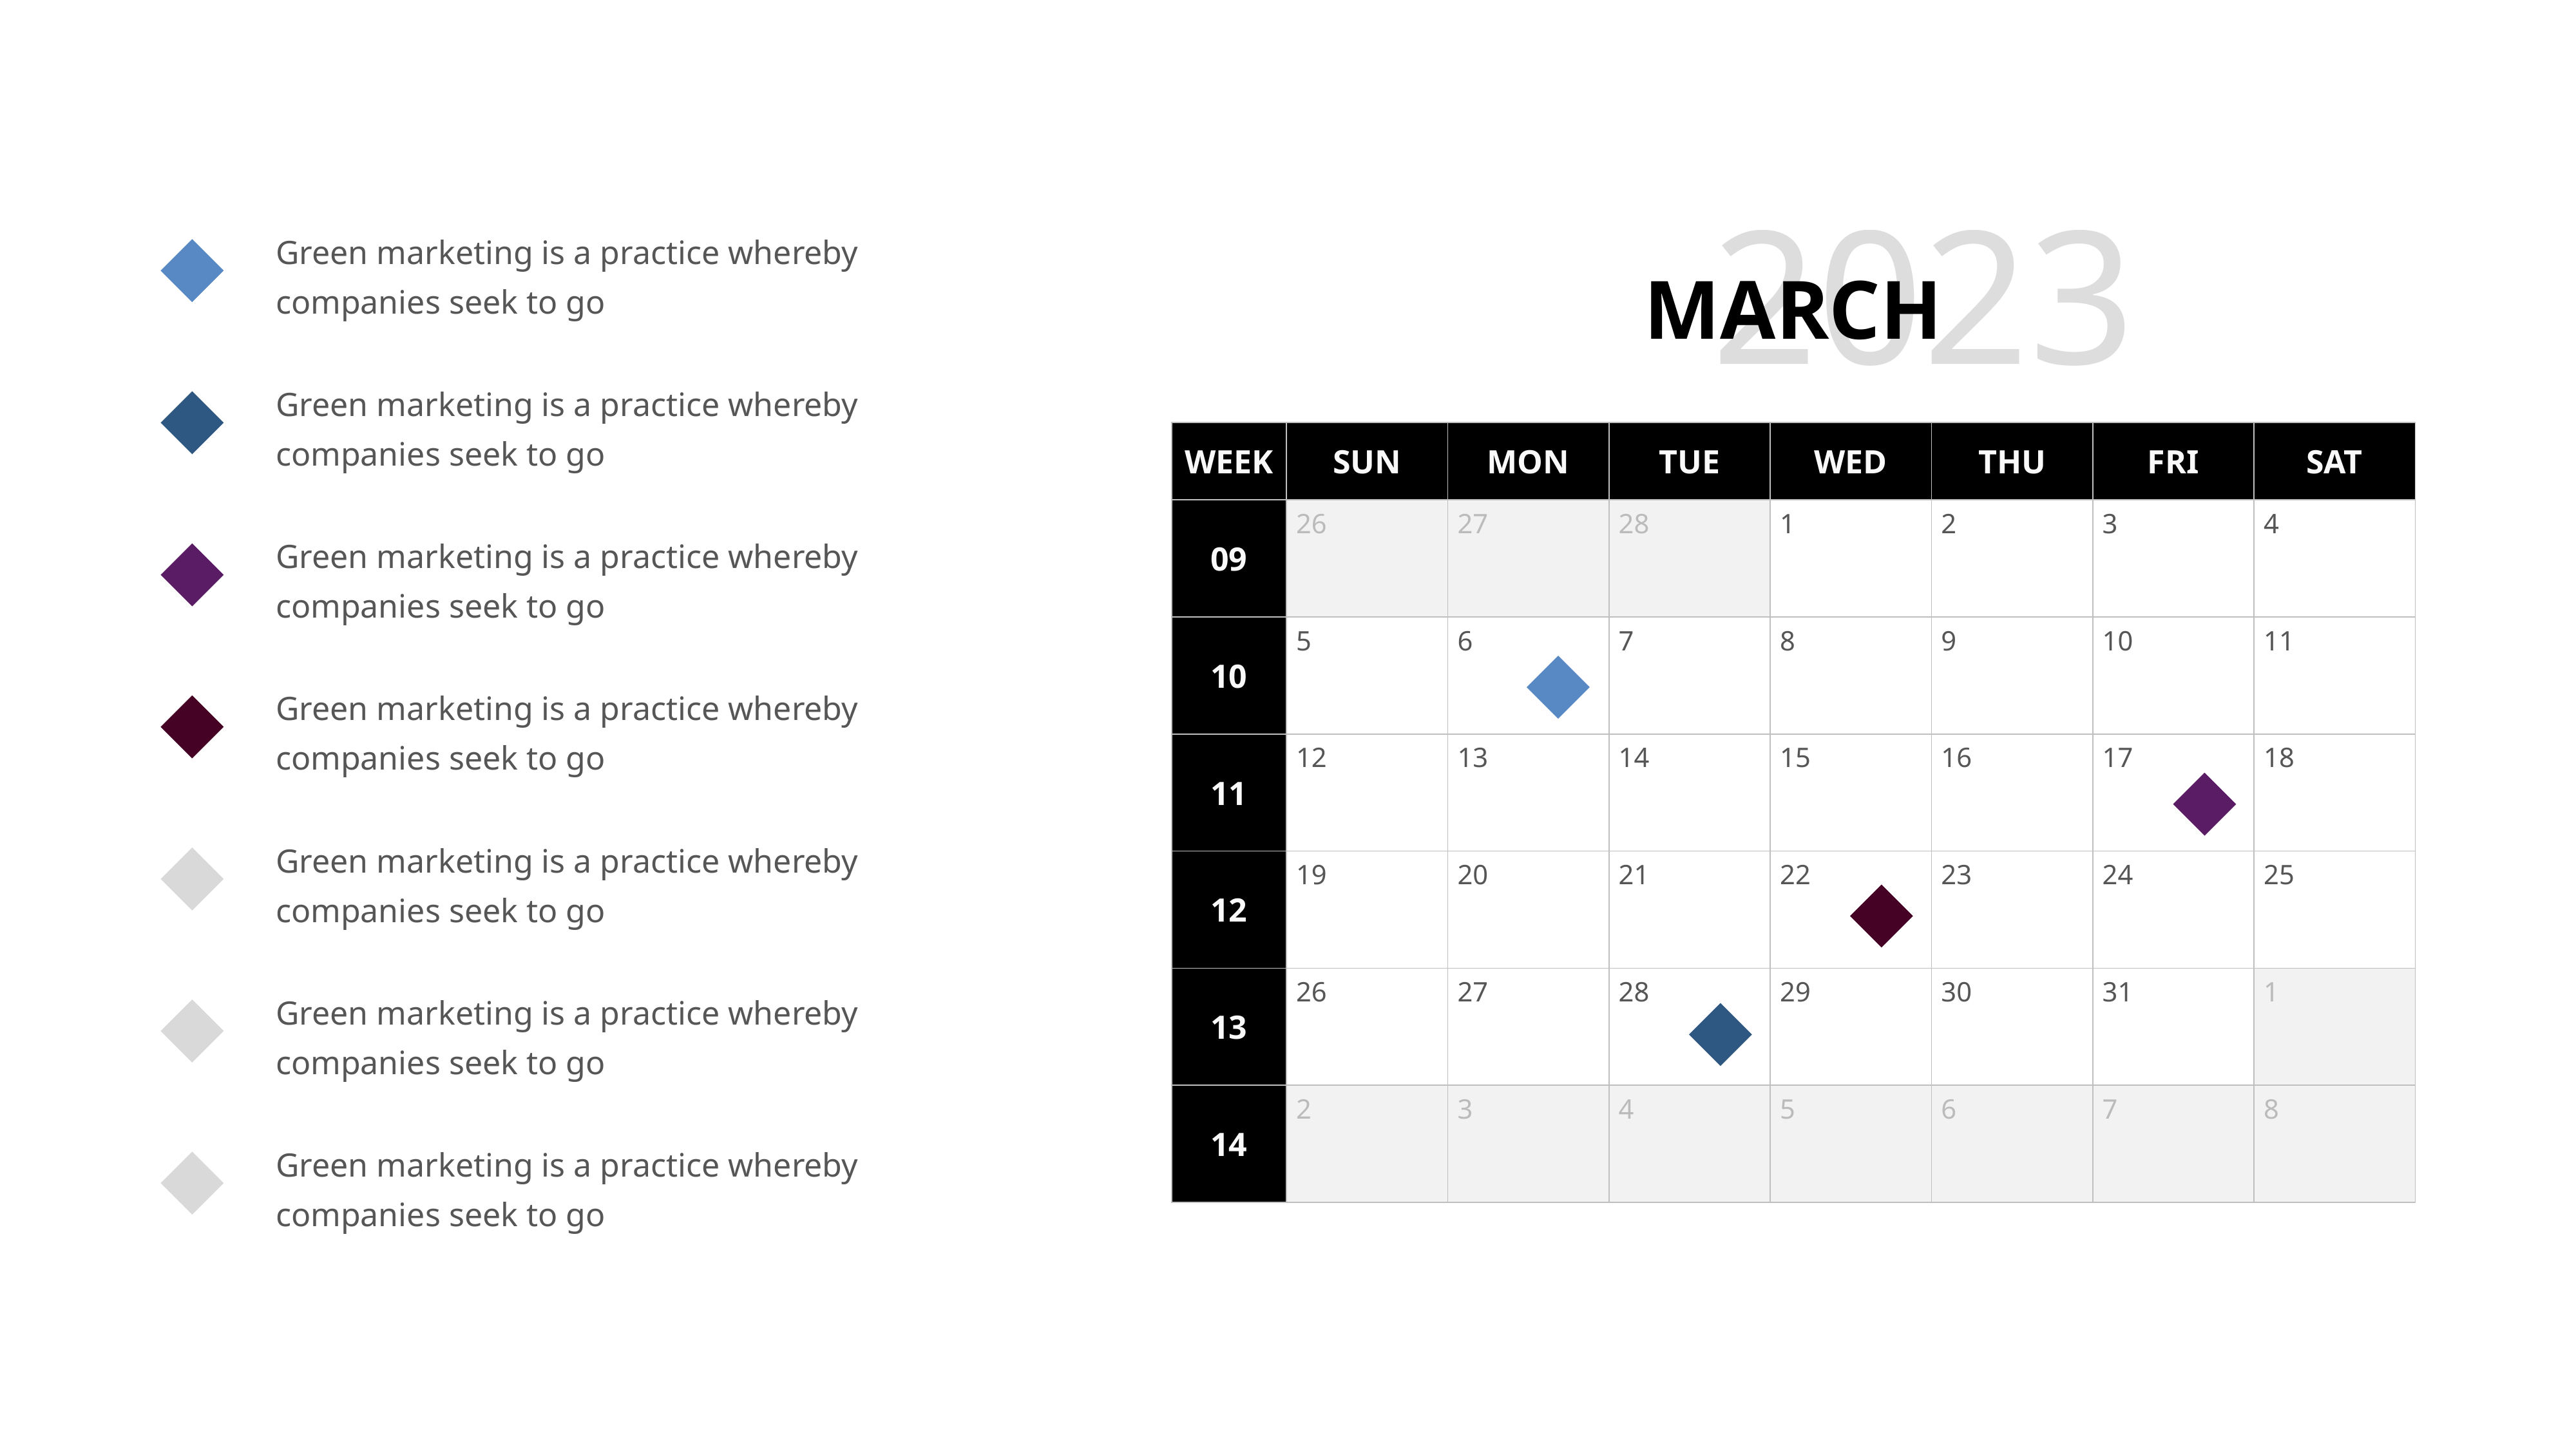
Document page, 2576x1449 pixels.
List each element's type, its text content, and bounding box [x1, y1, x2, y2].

table_cell 13 [1448, 735, 1608, 851]
text_box [2172, 772, 2237, 837]
table_cell 14 [1610, 735, 1770, 851]
table_cell 9 [1932, 618, 2092, 734]
table_cell 19 [1287, 851, 1447, 968]
table_cell 25 [2255, 851, 2415, 968]
table_cell 30 [1932, 969, 2092, 1084]
table_header FRI [2094, 423, 2253, 499]
table_cell 7 [2094, 1086, 2253, 1202]
table_cell 11 [1172, 735, 1286, 851]
table_cell 8 [2255, 1086, 2415, 1202]
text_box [160, 218, 987, 1236]
table_cell 27 [1448, 969, 1608, 1084]
table_cell 2 [1287, 1086, 1447, 1202]
table_header WEEK [1172, 423, 1286, 499]
table_cell 28 [1610, 500, 1770, 616]
table_header TUE [1610, 423, 1770, 499]
table_cell 09 [1172, 500, 1286, 616]
table_cell 24 [2094, 851, 2253, 968]
table_cell 22 [1771, 851, 1931, 968]
table_cell 20 [1448, 851, 1608, 968]
table_cell 5 [1287, 618, 1447, 734]
table_cell 6 [1448, 618, 1608, 734]
table_cell 3 [2094, 500, 2253, 616]
table_cell 8 [1771, 618, 1931, 734]
text_box [1525, 654, 1591, 720]
table_cell 1 [1771, 500, 1931, 616]
table_cell 4 [2255, 500, 2415, 616]
table_cell 6 [1932, 1086, 2092, 1202]
table_cell 4 [1610, 1086, 1770, 1202]
table_cell 7 [1610, 618, 1770, 734]
table_cell 16 [1932, 735, 2092, 851]
table_cell 10 [1172, 618, 1286, 734]
table_cell 2 [1932, 500, 2092, 616]
table_cell 31 [2094, 969, 2253, 1084]
table_header WED [1771, 423, 1931, 499]
table_header SAT [2255, 423, 2415, 499]
text_box [1688, 1001, 1753, 1067]
table_header THU [1932, 423, 2092, 499]
table_cell 26 [1287, 500, 1447, 616]
table_cell 5 [1771, 1086, 1931, 1202]
table_cell 27 [1448, 500, 1608, 616]
table_cell 3 [1448, 1086, 1608, 1202]
table_cell 14 [1172, 1086, 1286, 1202]
table_cell 13 [1172, 969, 1286, 1084]
text_box MARCH [1635, 253, 1952, 360]
table_cell 21 [1610, 851, 1770, 968]
table_cell 26 [1287, 969, 1447, 1084]
table_cell 17 [2094, 735, 2253, 851]
table_header MON [1448, 423, 1608, 499]
table_cell 29 [1771, 969, 1931, 1084]
table_cell 28 [1610, 969, 1770, 1084]
table_cell 11 [2255, 618, 2415, 734]
table_cell 23 [1932, 851, 2092, 968]
table_header SUN [1287, 423, 1447, 499]
table_cell 1 [2255, 969, 2415, 1084]
text_box [1849, 884, 1914, 949]
text_box 2023 [1702, 174, 2146, 406]
table_cell 12 [1287, 735, 1447, 851]
table_cell 18 [2255, 735, 2415, 851]
table_cell 10 [2094, 618, 2253, 734]
table_cell 15 [1771, 735, 1931, 851]
table_cell 12 [1172, 851, 1286, 968]
